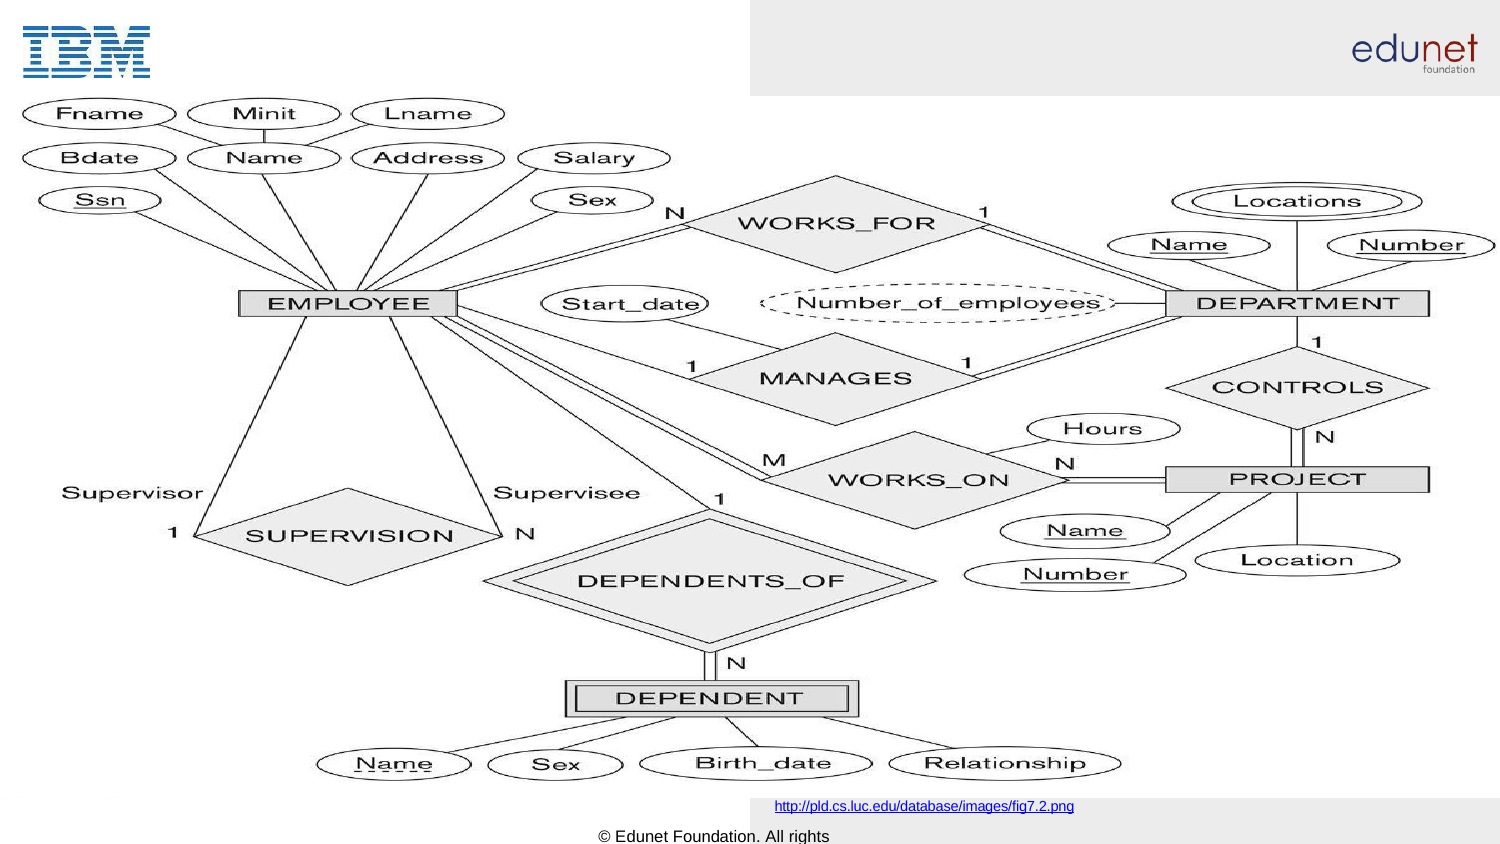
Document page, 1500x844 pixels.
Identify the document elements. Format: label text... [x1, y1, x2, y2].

picture [23, 26, 150, 78]
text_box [749, 0, 1500, 96]
footer © Edunet Foundation. All rights reserved. [596, 825, 744, 844]
picture [0, 96, 1500, 798]
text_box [749, 805, 1500, 844]
